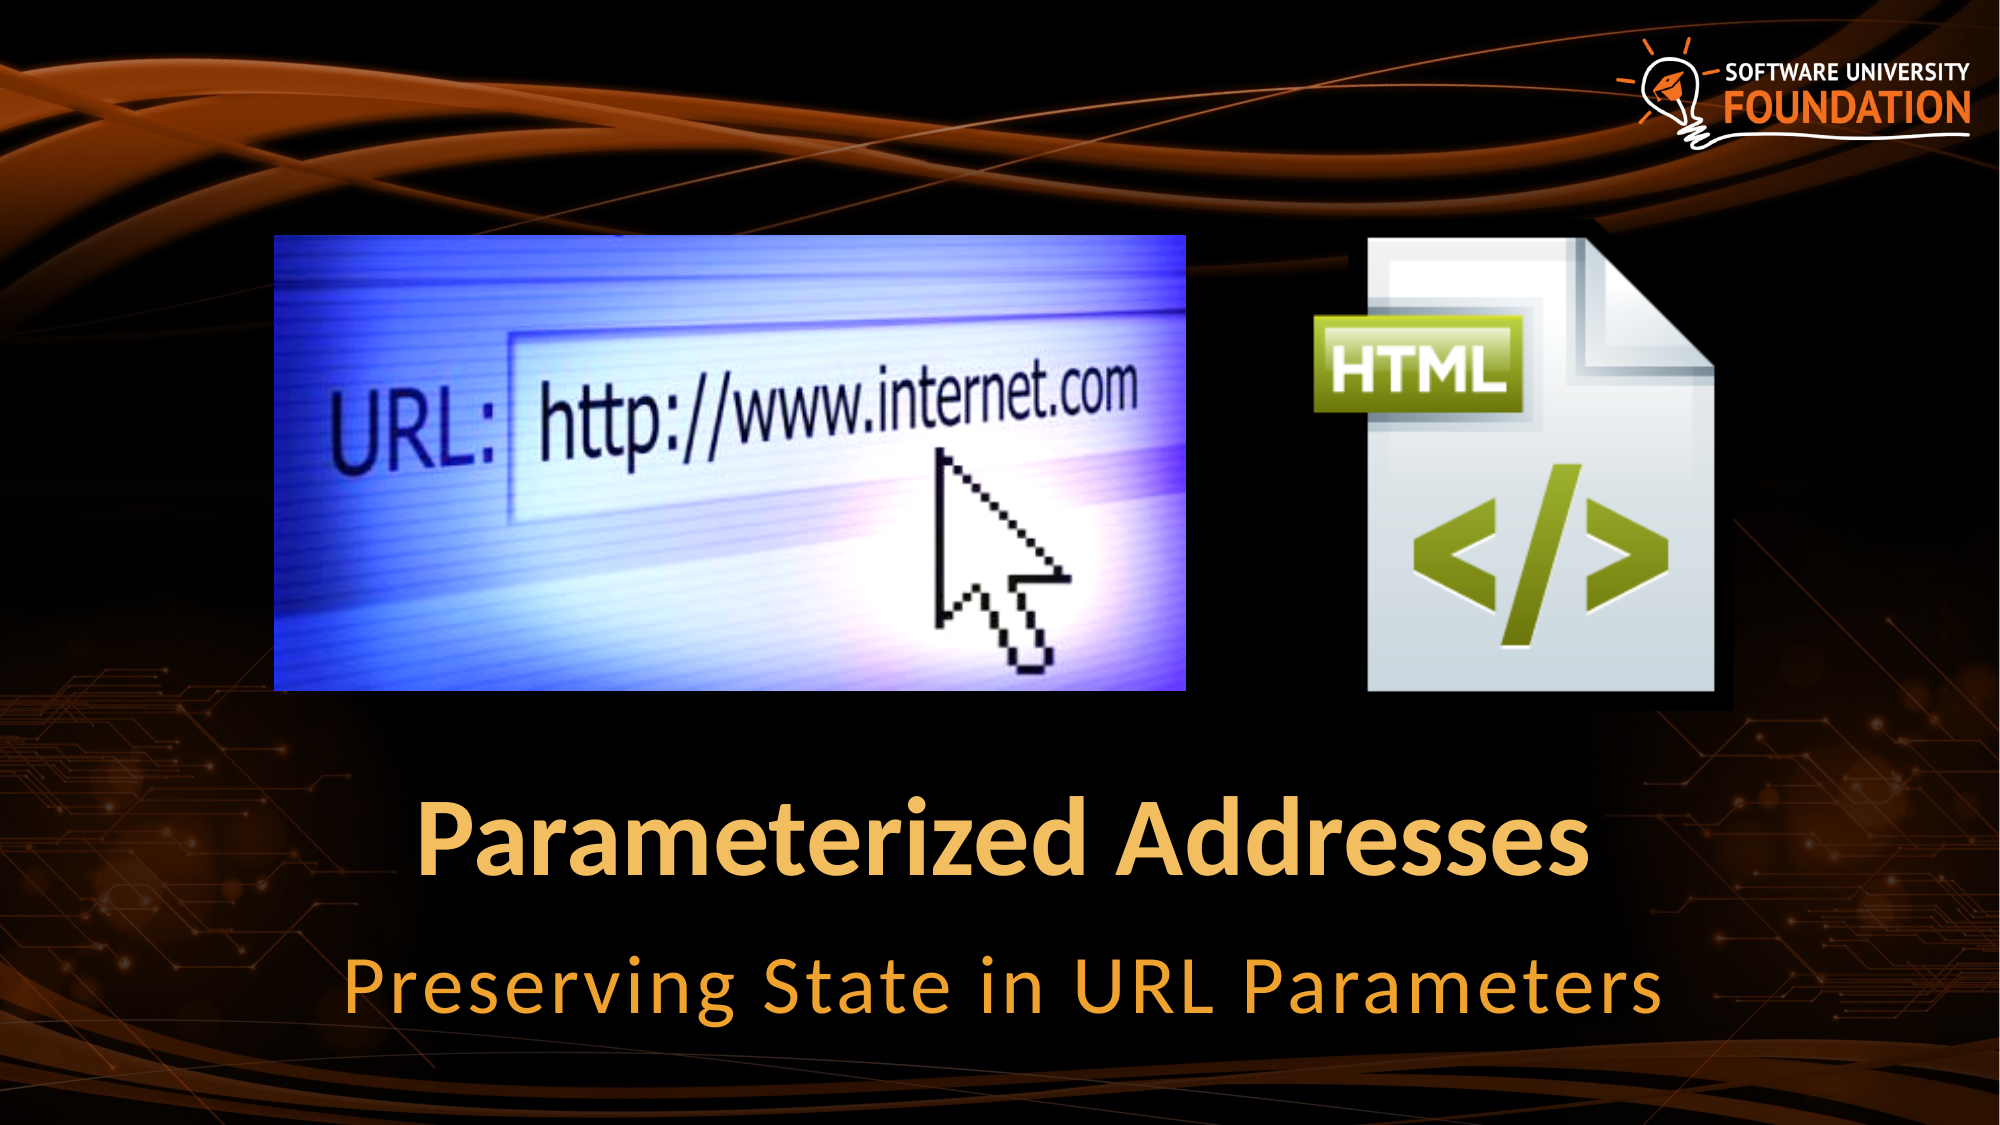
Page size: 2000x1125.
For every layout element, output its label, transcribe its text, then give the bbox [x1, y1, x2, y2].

title Parameterized Addresses [174, 770, 1834, 906]
picture [0, 0, 2000, 1125]
list Preserving State in URL Parameters [174, 919, 1834, 1038]
